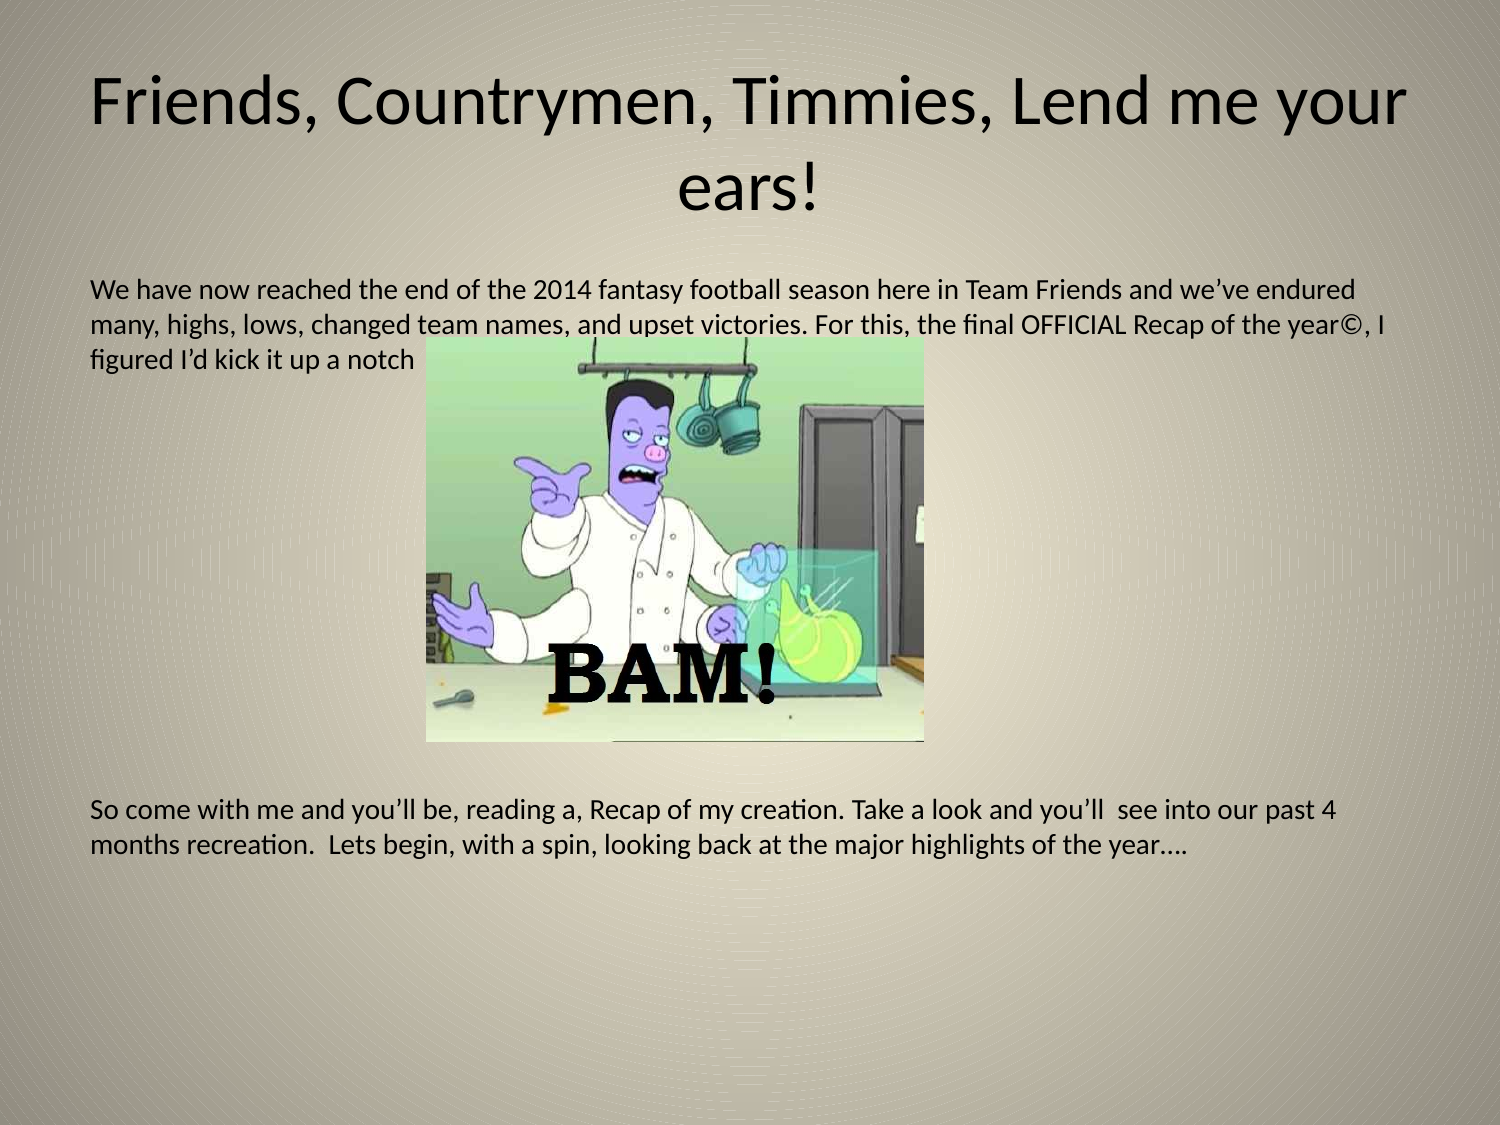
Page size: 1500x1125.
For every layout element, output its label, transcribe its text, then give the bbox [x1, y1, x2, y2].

picture [425, 337, 925, 742]
list We have now reached the end of the 2014 fantasy football season here in Team Friends and we’ve endured many, highs, lows, changed team names, and upset victories. For this, the final OFFICIAL Recap of the year©, I figured I’d kick it up a notch So come with me and you’ll be, reading a, Recap of my creation. Take a look and you’ll see into our past 4 months recreation. Lets begin, with a spin, looking back at the major highlights of the year…. [75, 262, 1425, 1005]
title Friends, Countrymen, Timmies, Lend me your ears! [75, 45, 1425, 233]
